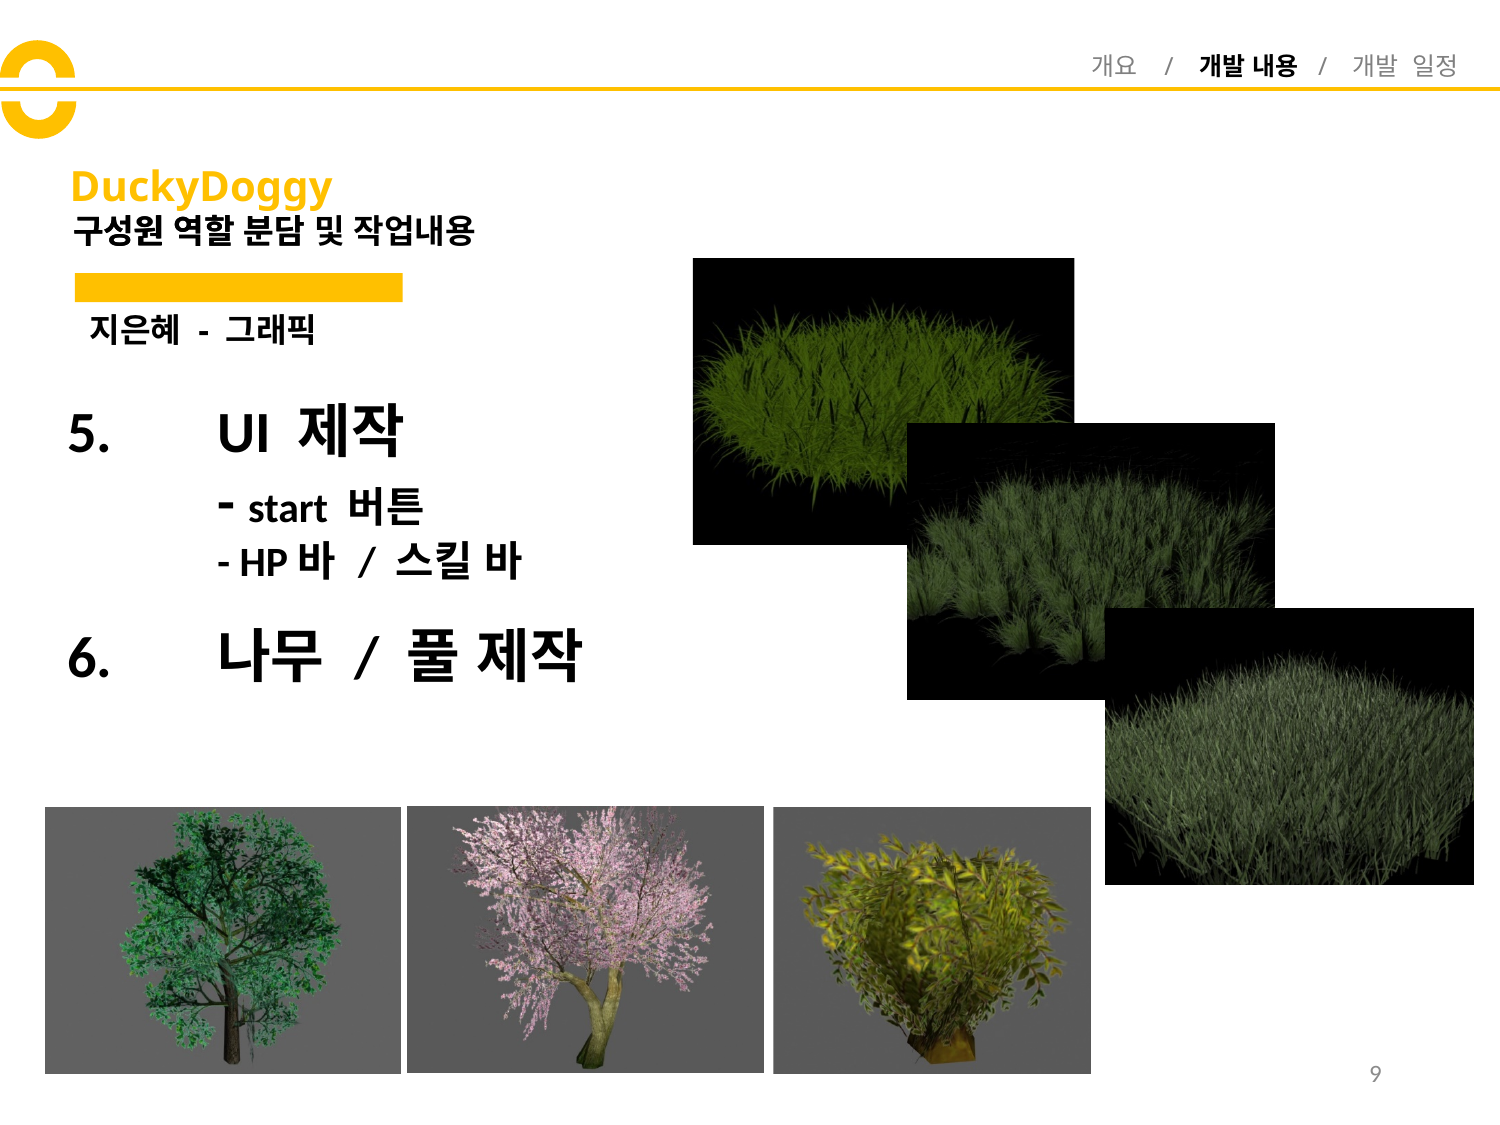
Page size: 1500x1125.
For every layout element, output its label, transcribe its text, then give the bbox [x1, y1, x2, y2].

text_box 개요 / 개발 내용 / 개발 일정 [789, 43, 1474, 88]
picture [407, 806, 764, 1073]
text_box [0, 100, 78, 140]
picture [773, 807, 1091, 1075]
text_box [0, 39, 76, 79]
title DuckyDoggy [54, 166, 632, 210]
text_box 지은혜 - 그래픽 [74, 302, 503, 357]
text_box 5. UI 제작 - start 버튼 - HP바 / 스킬 바 6. 나무 / 풀 제작 [52, 386, 599, 697]
picture [692, 258, 1474, 885]
picture [45, 807, 401, 1075]
slide_number 9 [1059, 1042, 1397, 1103]
text_box 구성원 역할 분담 및 작업내용 [58, 202, 653, 258]
text_box [74, 272, 404, 302]
